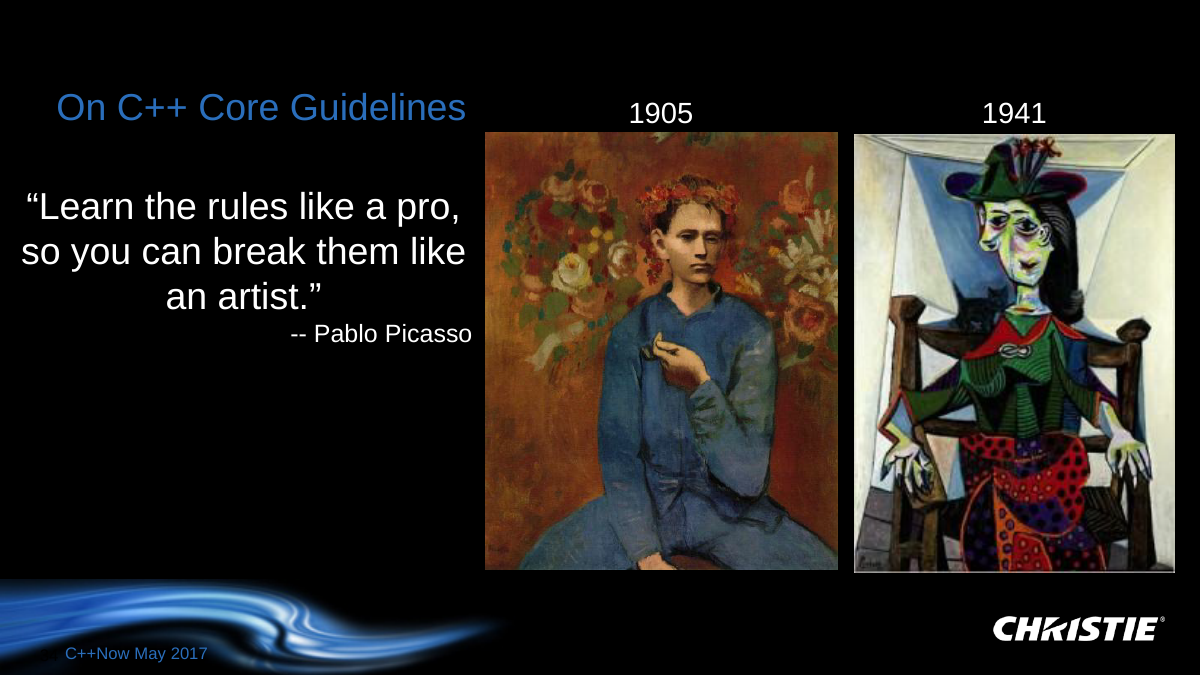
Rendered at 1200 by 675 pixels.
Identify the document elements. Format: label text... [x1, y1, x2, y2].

text_box 1905 [613, 86, 709, 130]
text_box 1941 [967, 86, 1062, 133]
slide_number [50, 620, 429, 671]
text_box On C++ Core Guidelines [41, 76, 700, 164]
picture [0, 579, 1200, 675]
text_box “Learn the rules like a pro, so you can break them like an artist.” -- Pablo Picasso [0, 174, 480, 350]
picture [853, 134, 1176, 573]
slide_number 34 [24, 621, 88, 672]
picture [485, 132, 838, 571]
